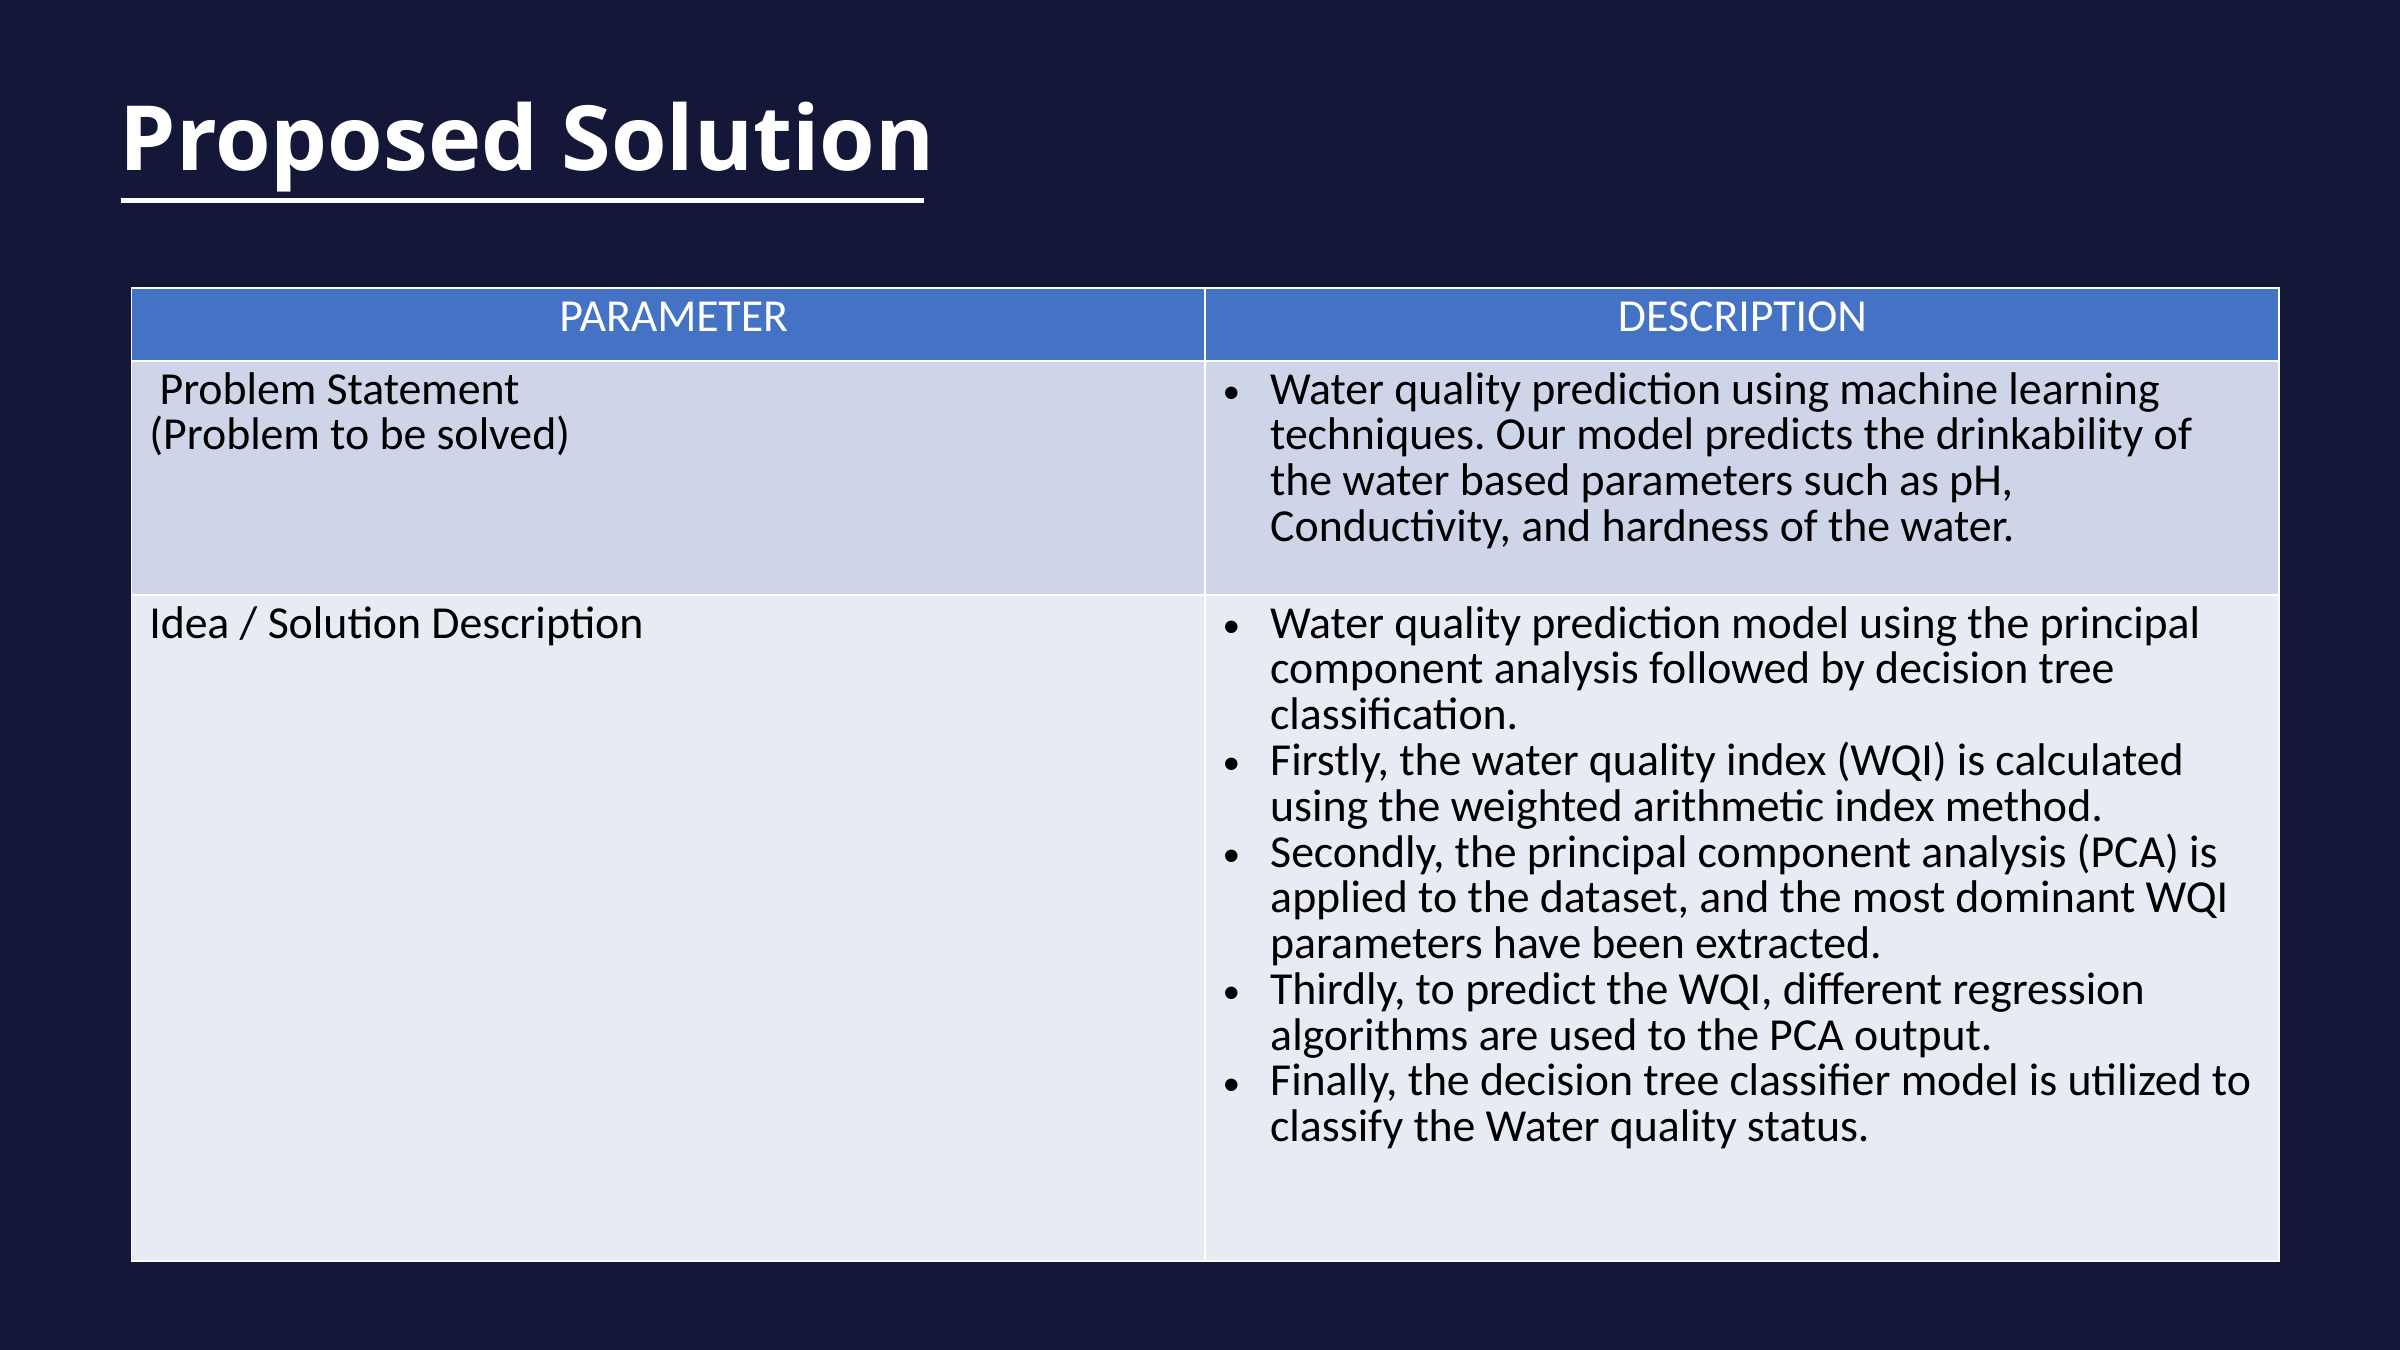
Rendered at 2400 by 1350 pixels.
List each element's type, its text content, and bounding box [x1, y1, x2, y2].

table_cell Water quality prediction model using the principal component analysis followed by decision tree classification. Firstly, the water quality index (WQI) is calculated using the weighted arithmetic index method. Secondly, the principal component analysis (PCA) is applied to the dataset, and the most dominant WQI parameters have been extracted. Thirdly, to predict the WQI, different regression algorithms are used to the PCA output. Finally, the decision tree classifier model is utilized to classify the Water quality status. [1206, 596, 2278, 1260]
table_header PARAMETER [132, 289, 1204, 360]
text_box Proposed Solution [105, 72, 1171, 196]
table_header DESCRIPTION [1206, 289, 2278, 360]
table_cell Problem Statement (Problem to be solved) [132, 362, 1204, 594]
table_cell Idea / Solution Description [132, 596, 1204, 1260]
table_cell Water quality prediction using machine learning techniques. Our model predicts the drinkability of the water based parameters such as pH, Conductivity, and hardness of the water. [1206, 362, 2278, 594]
